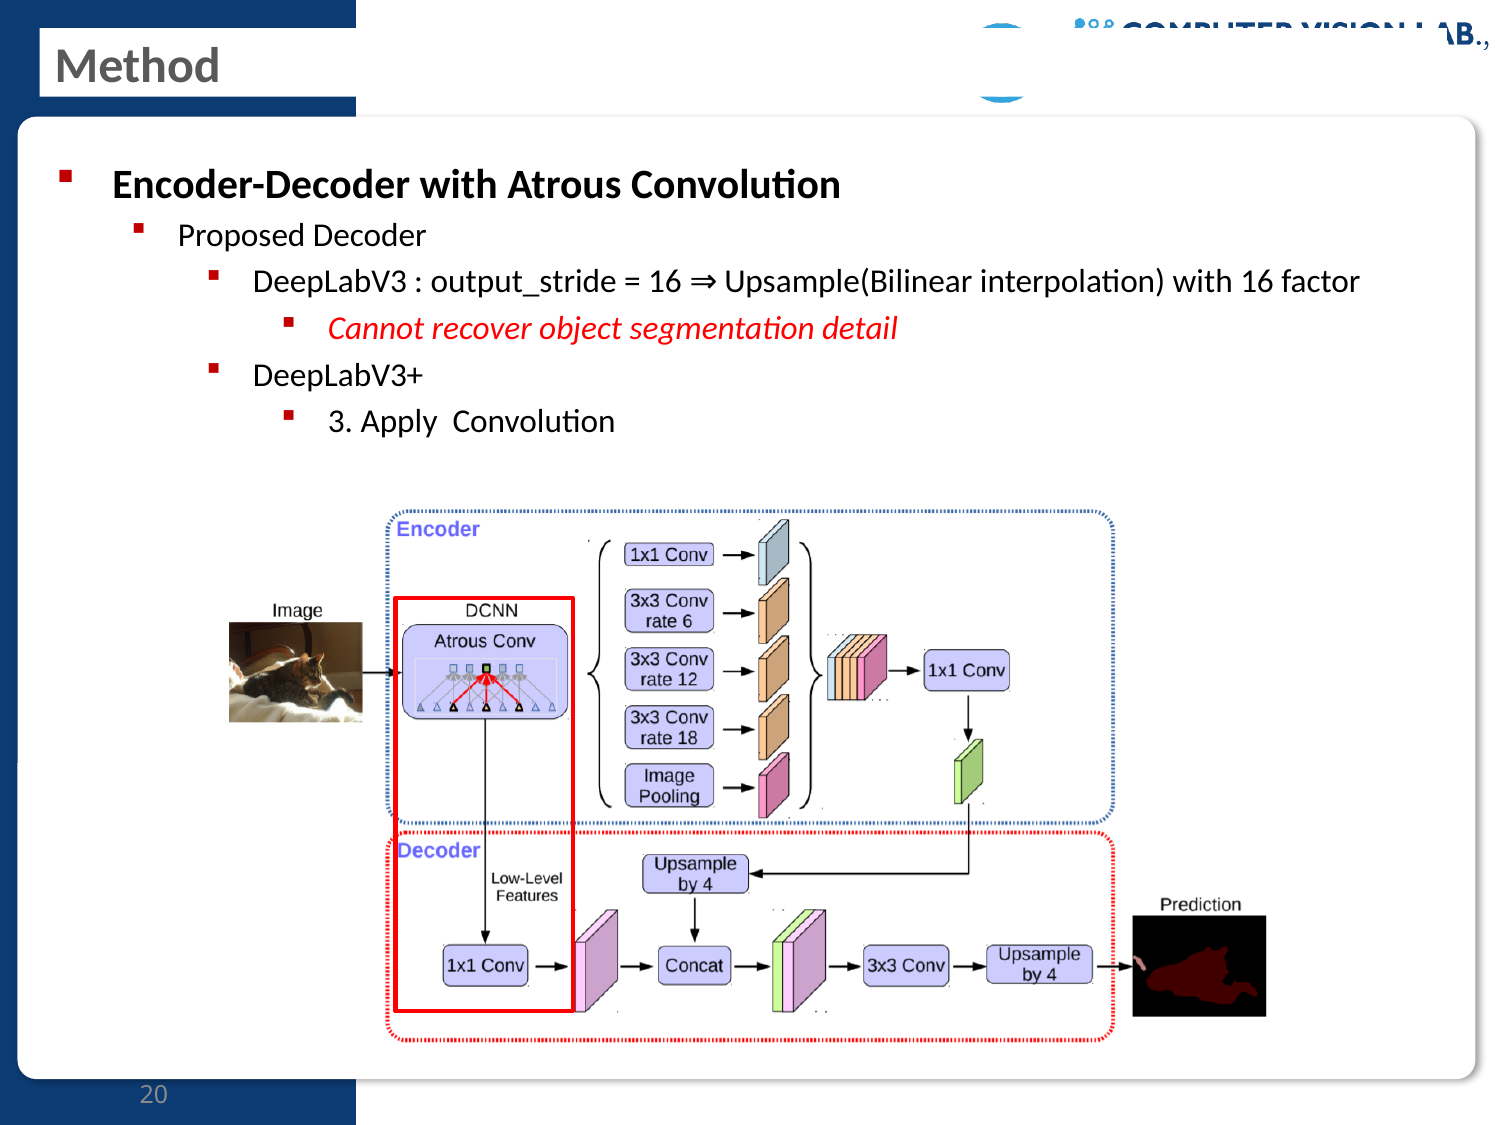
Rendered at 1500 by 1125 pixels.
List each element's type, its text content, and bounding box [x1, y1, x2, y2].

picture [870, 17, 1494, 122]
slide_number 20 [24, 1065, 183, 1125]
title Method [39, 28, 1447, 97]
picture [217, 497, 1270, 1047]
